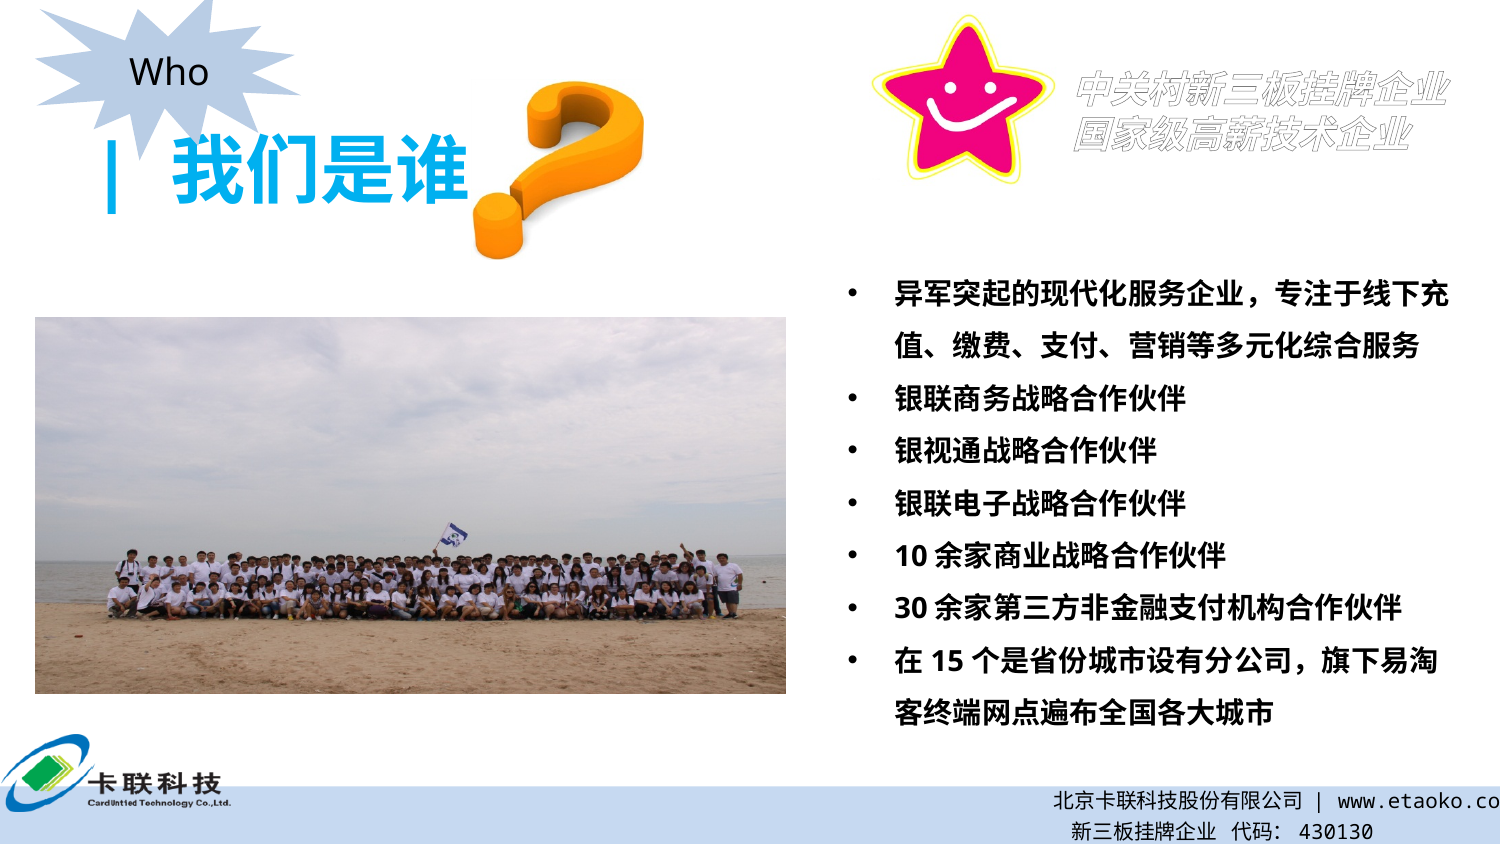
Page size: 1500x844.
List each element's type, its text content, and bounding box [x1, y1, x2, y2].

text_box Who [34, 0, 302, 161]
text_box 中关村新三板挂牌企业 国家级高薪技术企业 [1063, 57, 1483, 163]
picture [869, 12, 1058, 186]
text_box | 我们是谁 [76, 114, 465, 220]
text_box 异军突起的现代化服务企业，专注于线下充值、缴费、支付、营销等多元化综合服务 银联商务战略合作伙伴 银视通战略合作伙伴 银联电子战略合作伙伴 10余家商业战略合作伙伴 30余家第三方非金融支付机构合作伙伴 在15个是省份城市设有分公司，旗下易淘客终端网点遍布全国各大城市 [832, 250, 1483, 782]
picture [470, 79, 644, 260]
picture [1, 734, 231, 812]
picture [34, 317, 787, 694]
